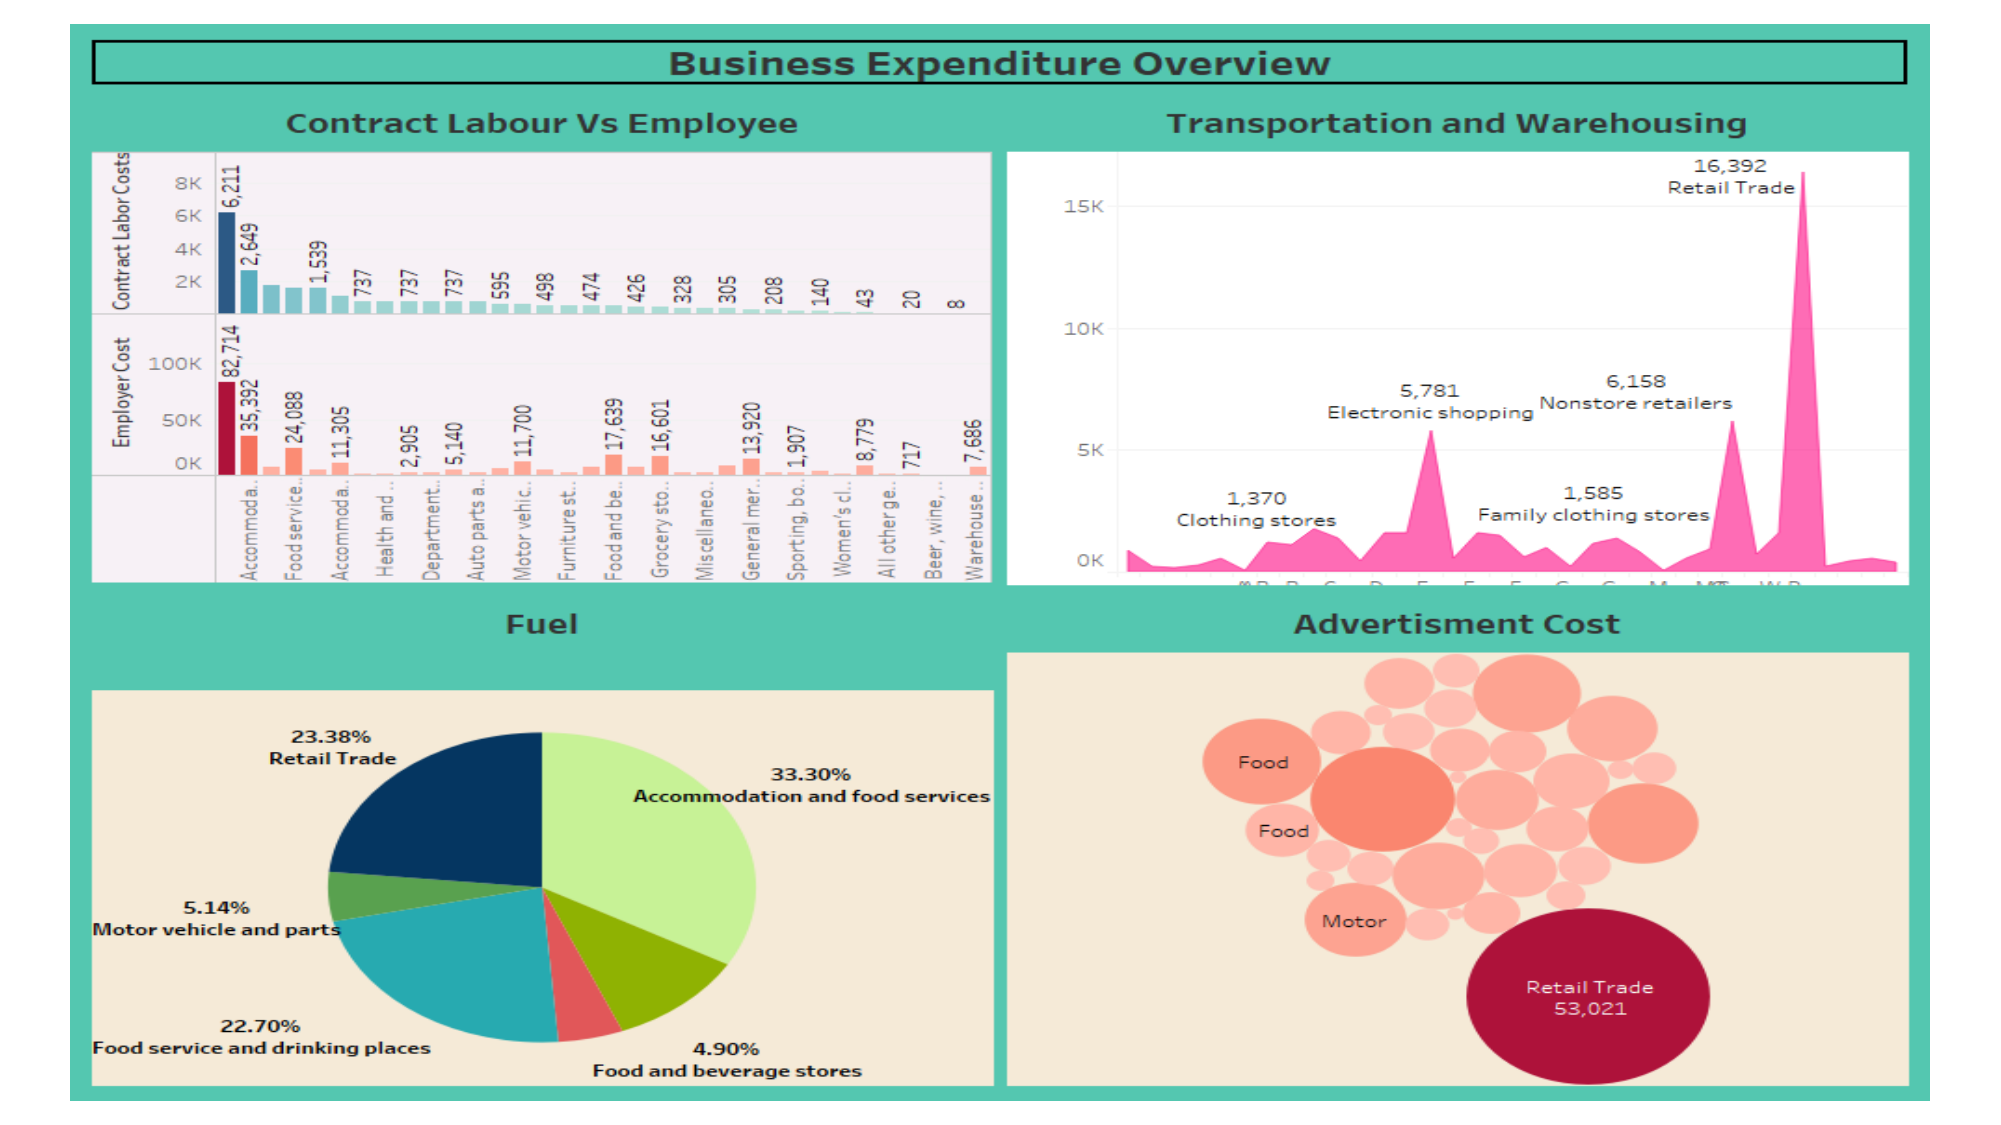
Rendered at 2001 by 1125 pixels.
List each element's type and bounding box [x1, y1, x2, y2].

picture [70, 24, 1930, 1101]
